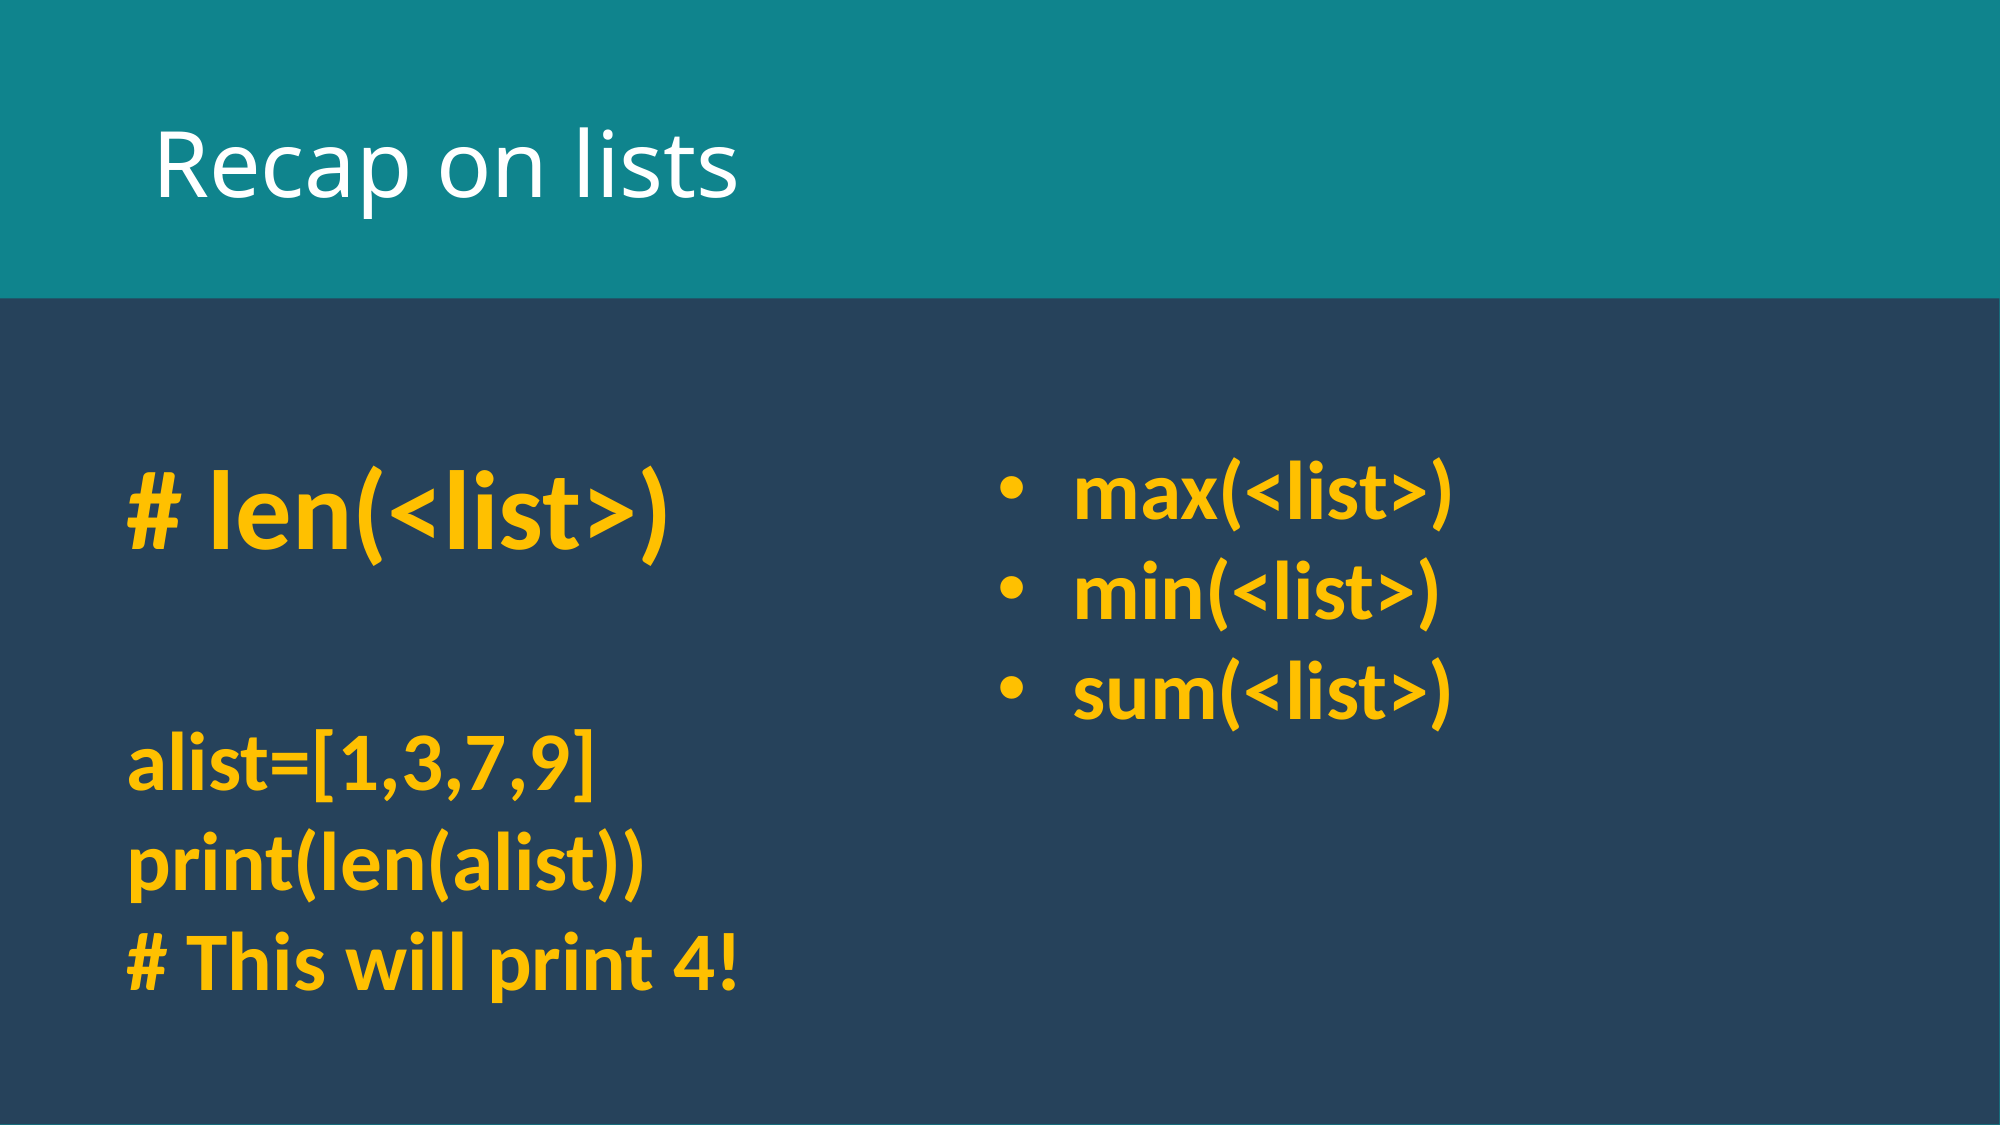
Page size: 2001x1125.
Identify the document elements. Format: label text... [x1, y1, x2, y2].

title Recap on lists [137, 59, 1862, 277]
text_box # len(<list>) alist=[1,3,7,9] print(len(alist)) # This will print 4! [111, 430, 921, 1015]
text_box max(<list>) min(<list>) sum(<list>) [982, 429, 1614, 744]
text_box [0, 297, 2000, 1125]
